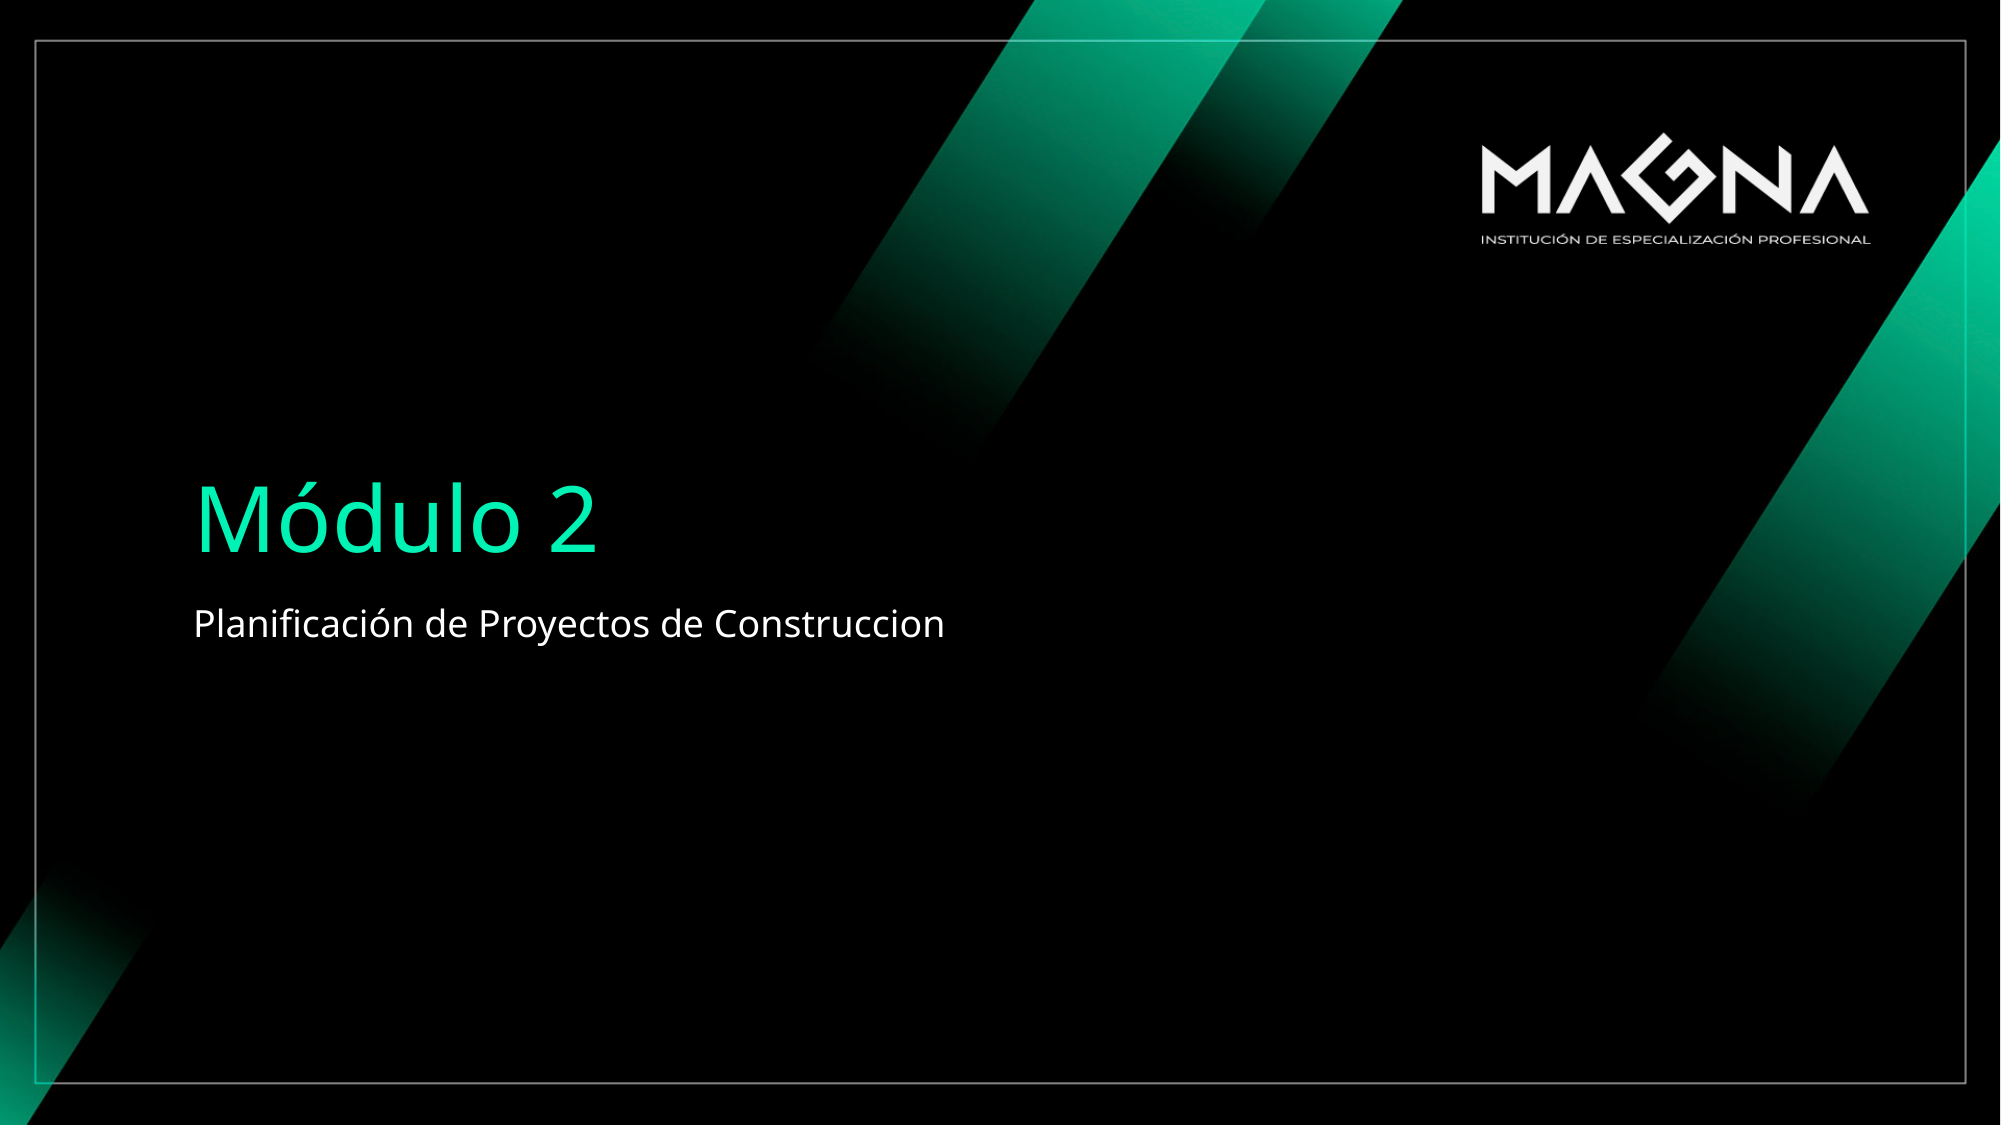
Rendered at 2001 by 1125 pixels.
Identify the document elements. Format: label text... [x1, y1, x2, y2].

picture [0, 0, 2001, 1125]
text_box Planificación de Proyectos de Construccion Generales [178, 592, 1277, 653]
title Módulo 2 [178, 453, 1273, 592]
